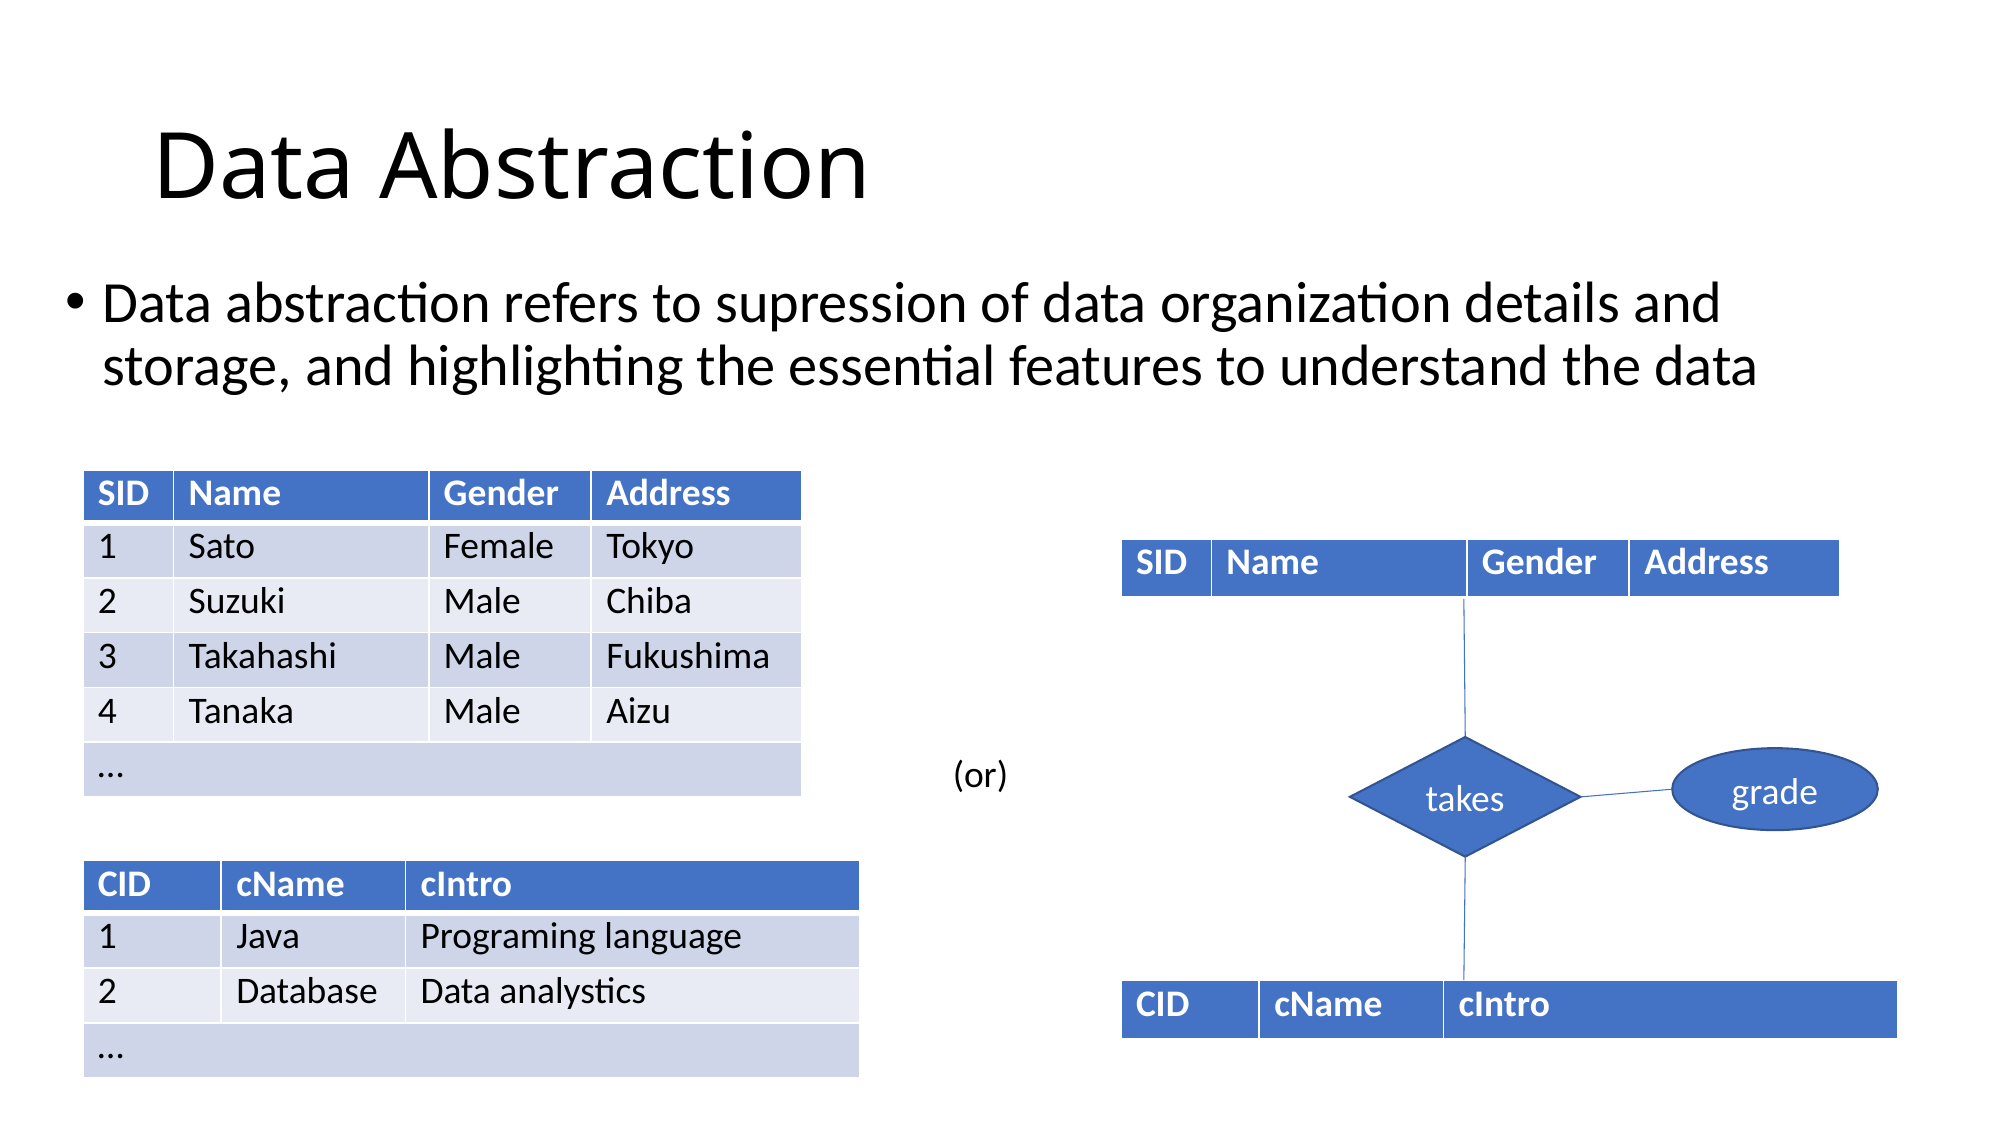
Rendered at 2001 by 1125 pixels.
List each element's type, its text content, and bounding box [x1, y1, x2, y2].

table_cell Suzuki [174, 579, 428, 632]
list Data abstraction refers to supression of data organization details and storage, and highlighting the essential features to understand the data [50, 264, 1775, 979]
table_header cIntro [1444, 981, 1897, 1038]
table_cell Programing language [406, 916, 859, 967]
table_cell 2 [84, 579, 173, 632]
table_cell Aizu [592, 688, 801, 741]
table_cell Java [222, 916, 405, 967]
table_cell Sato [174, 526, 428, 577]
table_cell Database [222, 969, 405, 1022]
table_cell Male [430, 633, 590, 687]
table_cell 1 [84, 526, 173, 577]
table_cell Tanaka [174, 688, 428, 741]
table_cell Female [430, 526, 590, 577]
table_header Name [174, 471, 428, 520]
table_header cIntro [406, 861, 859, 910]
table_cell 4 [84, 688, 173, 741]
table_header Name [1212, 540, 1466, 596]
table_cell 2 [84, 969, 220, 1022]
table_cell Fukushima [592, 633, 801, 687]
table_header CID [1122, 981, 1258, 1038]
table_cell Data analystics [406, 969, 859, 1022]
table_cell Chiba [592, 579, 801, 632]
text_box (or) [938, 742, 1024, 803]
table_header SID [84, 471, 173, 520]
title Data Abstraction [137, 59, 1863, 278]
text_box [1580, 789, 1673, 797]
table_header Address [592, 471, 801, 520]
table_header cName [1260, 981, 1443, 1038]
text_box grade [1671, 747, 1879, 832]
table_cell Tokyo [592, 526, 801, 577]
table_cell … [84, 743, 801, 796]
table_header CID [84, 861, 220, 910]
table_cell Takahashi [174, 633, 428, 687]
table_cell Male [430, 688, 590, 741]
text_box takes [1347, 736, 1581, 858]
table_header Gender [1468, 540, 1628, 596]
table_header Address [1630, 540, 1839, 596]
table_cell 1 [84, 916, 220, 967]
table_cell 3 [84, 633, 173, 687]
table_header SID [1122, 540, 1211, 596]
table_cell … [84, 1024, 859, 1077]
table_cell Male [430, 579, 590, 632]
table_header cName [222, 861, 405, 910]
table_header Gender [430, 471, 590, 520]
